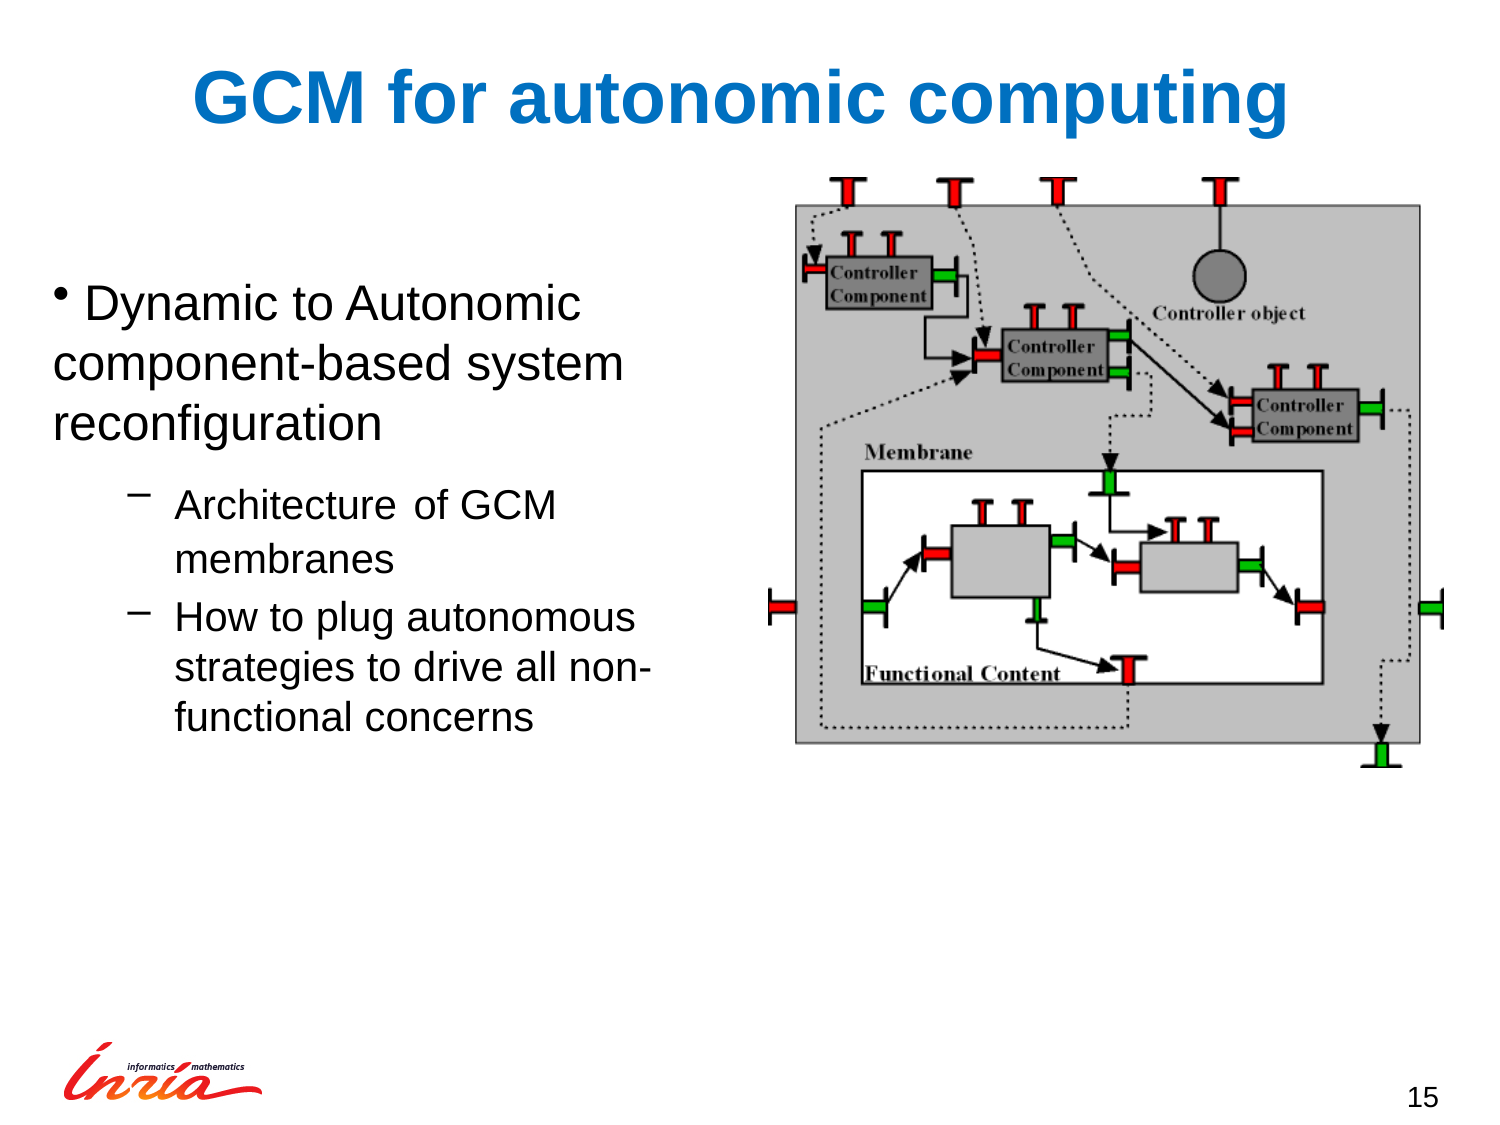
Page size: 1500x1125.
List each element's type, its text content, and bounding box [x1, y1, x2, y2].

list Dynamic to Autonomic component-based system reconfiguration Architecture of GCM membranes How to plug autonomous strategies to drive all non-functional concerns [37, 262, 738, 925]
picture [768, 177, 1444, 768]
slide_number 15 [1104, 1070, 1455, 1125]
title GCM for autonomic computing [108, 0, 1375, 188]
picture [53, 1031, 273, 1125]
